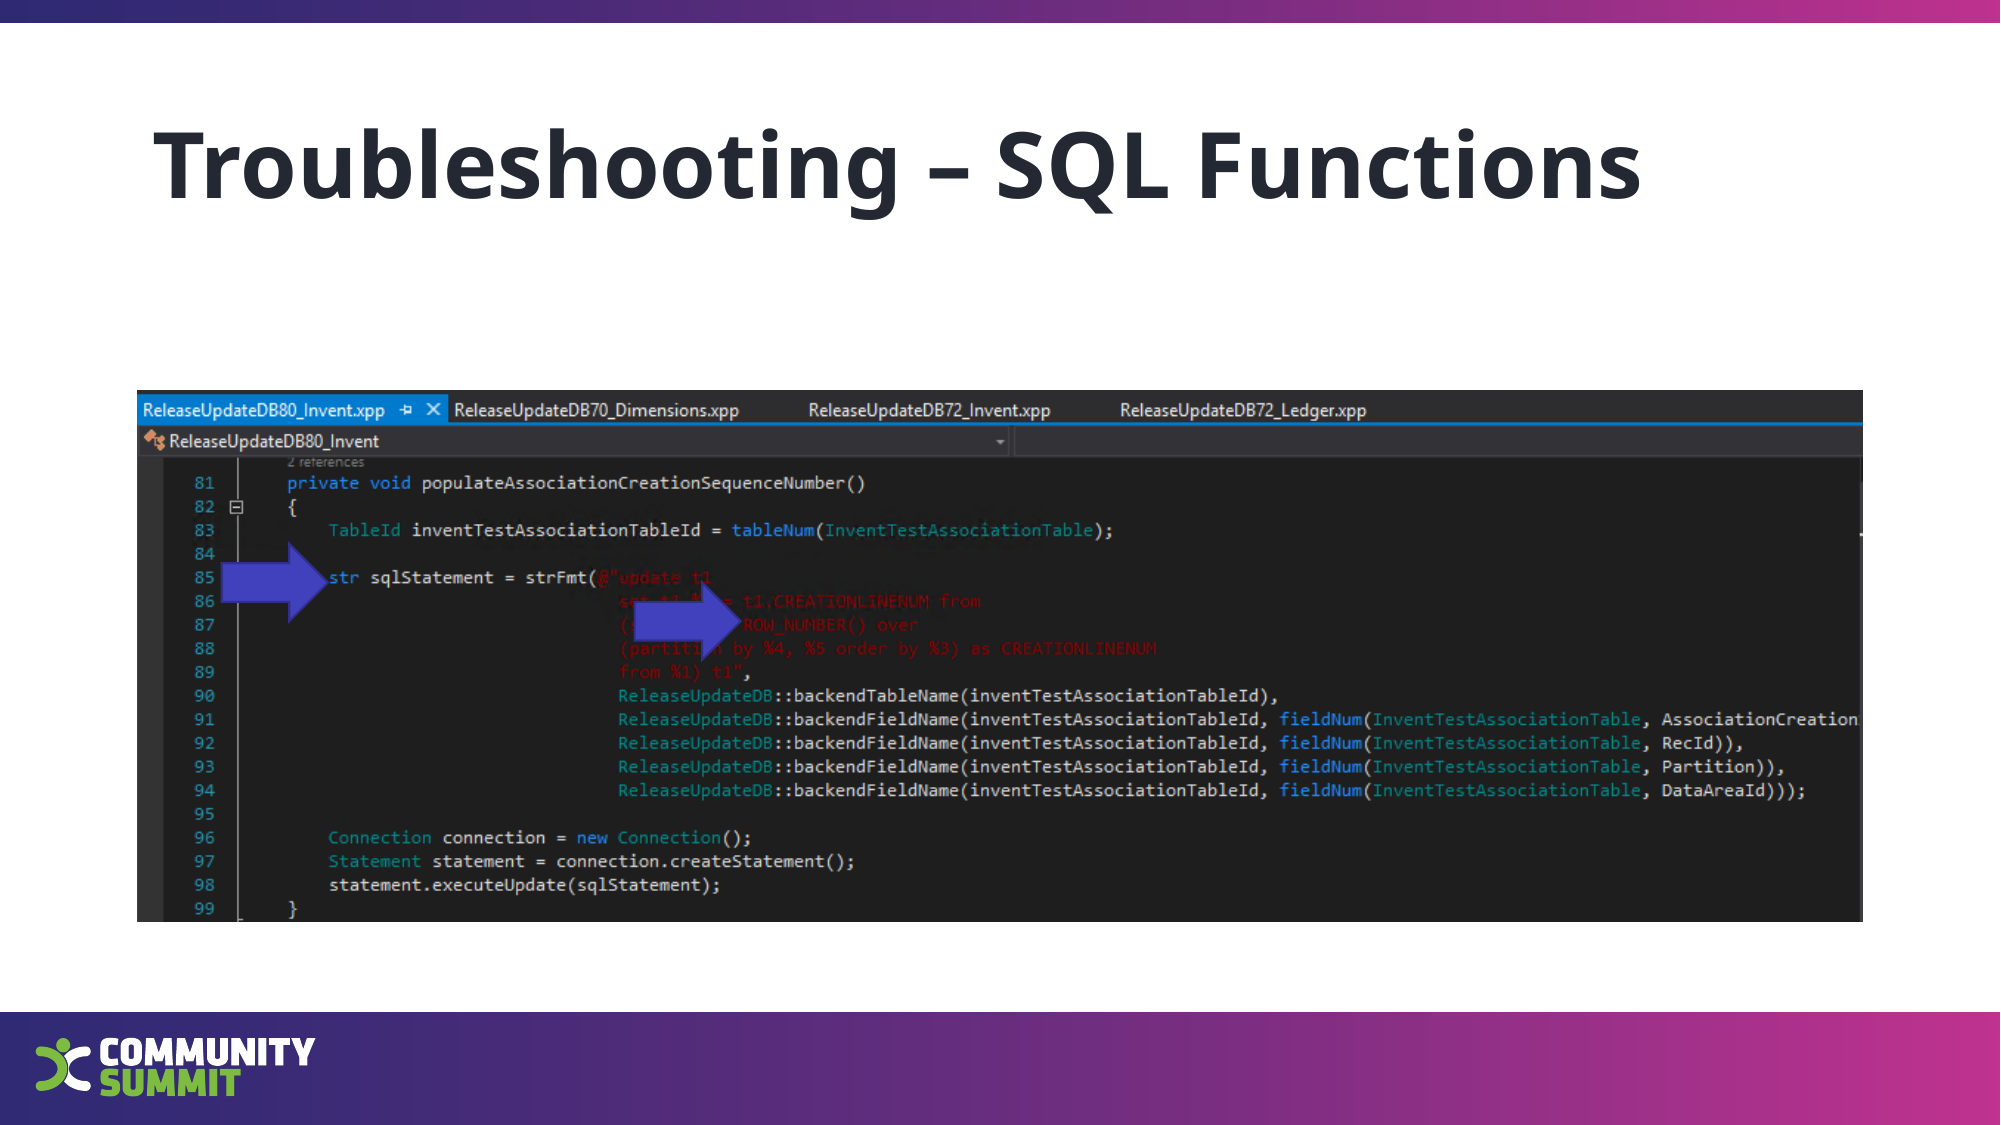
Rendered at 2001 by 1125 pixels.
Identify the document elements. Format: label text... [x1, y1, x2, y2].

picture [0, 0, 2000, 23]
title Troubleshooting – SQL Functions [137, 59, 1863, 278]
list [137, 390, 1863, 922]
picture [0, 1012, 2000, 1125]
